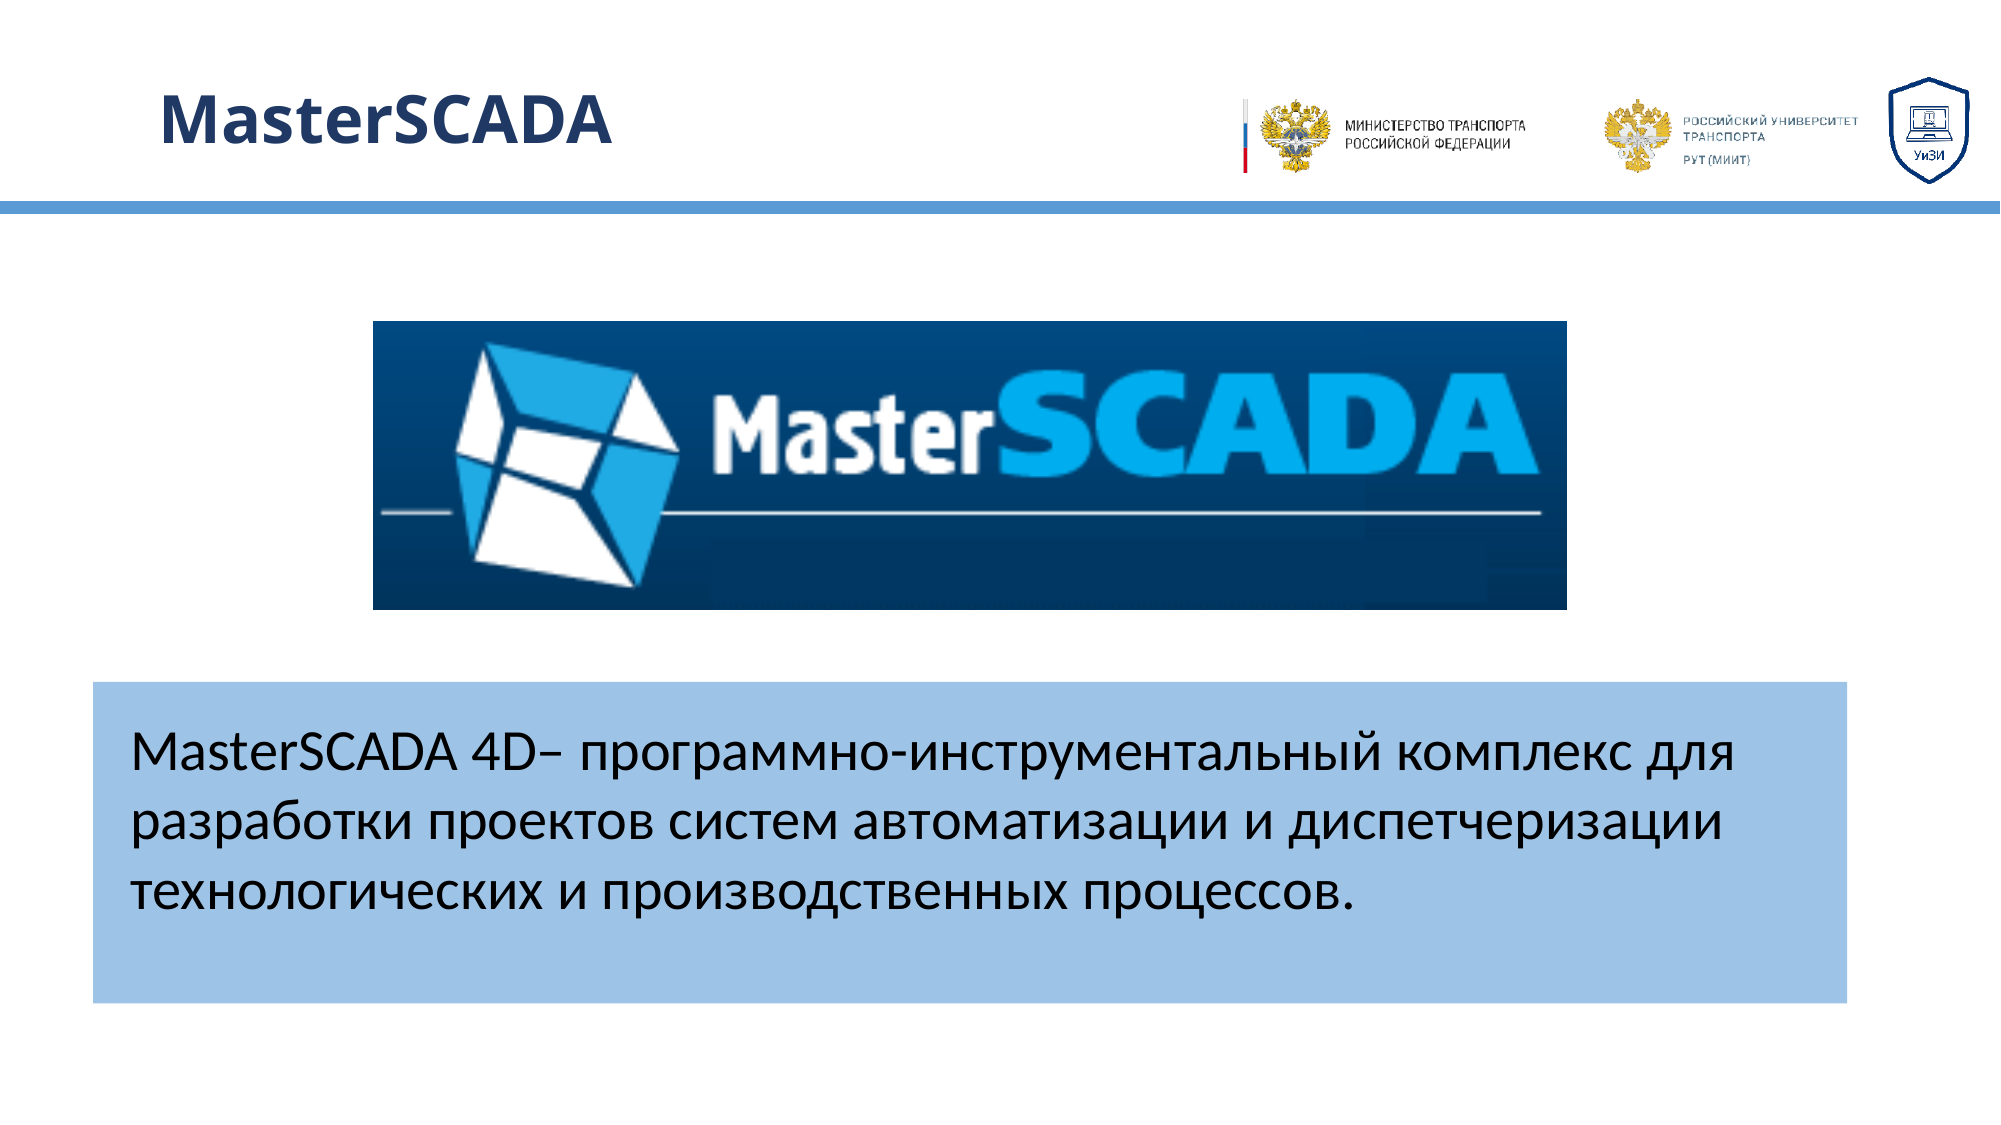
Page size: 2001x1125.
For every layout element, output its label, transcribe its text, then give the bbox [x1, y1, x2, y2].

text_box [91, 680, 1849, 1005]
title MasterSCADA [143, 69, 929, 174]
picture [0, 0, 2001, 1125]
text_box MasterSCADA 4D– программно-инструментальный комплекс для разработки проектов систем автоматизации и диспетчеризации технологических и производственных процессов. [115, 704, 1870, 929]
